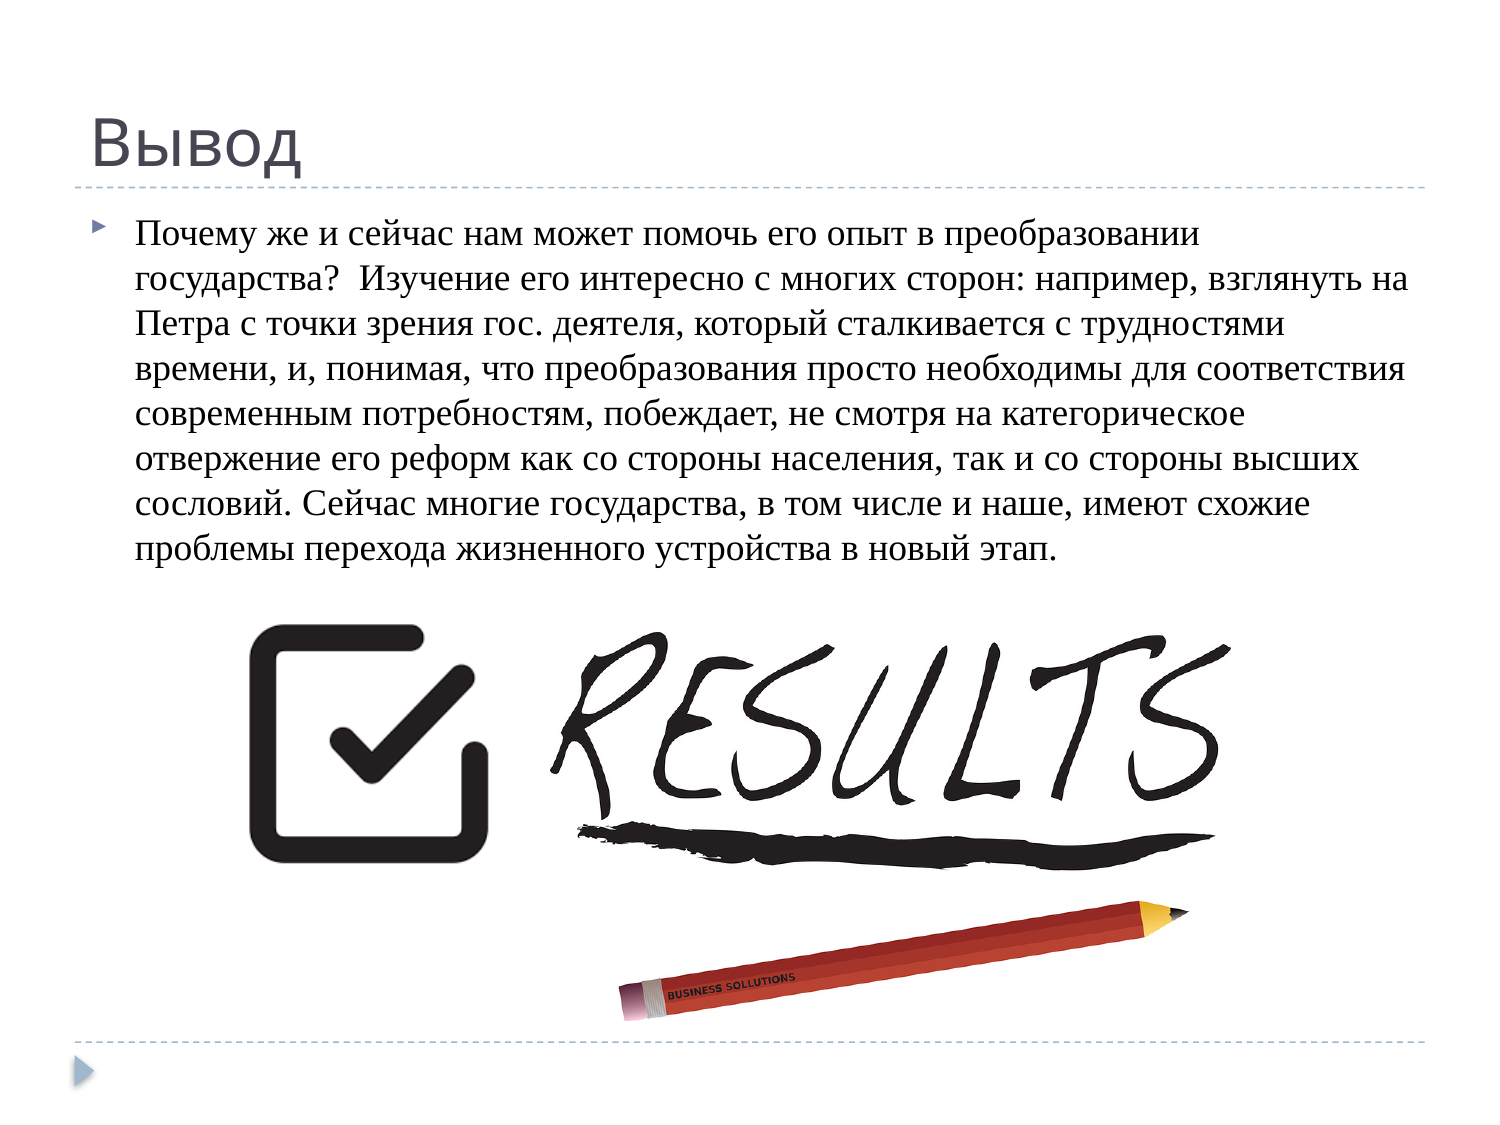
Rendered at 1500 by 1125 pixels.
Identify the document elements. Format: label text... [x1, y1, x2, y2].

picture [550, 632, 1231, 1021]
picture [210, 585, 528, 903]
list Почему же и сейчас нам может помочь его опыт в преобразовании государства? Изучение его интересно с многих сторон: например, взглянуть на Петра с точки зрения гос. деятеля, который сталкивается с трудностями времени, и, понимая, что преобразования просто необходимы для соответствия современным потребностям, побеждает, не смотря на категорическое отвержение его реформ как со стороны населения, так и со стороны высших сословий. Сейчас многие государства, в том числе и наше, имеют схожие проблемы перехода жизненного устройства в новый этап. [75, 200, 1425, 1010]
title Вывод [75, 24, 1425, 188]
